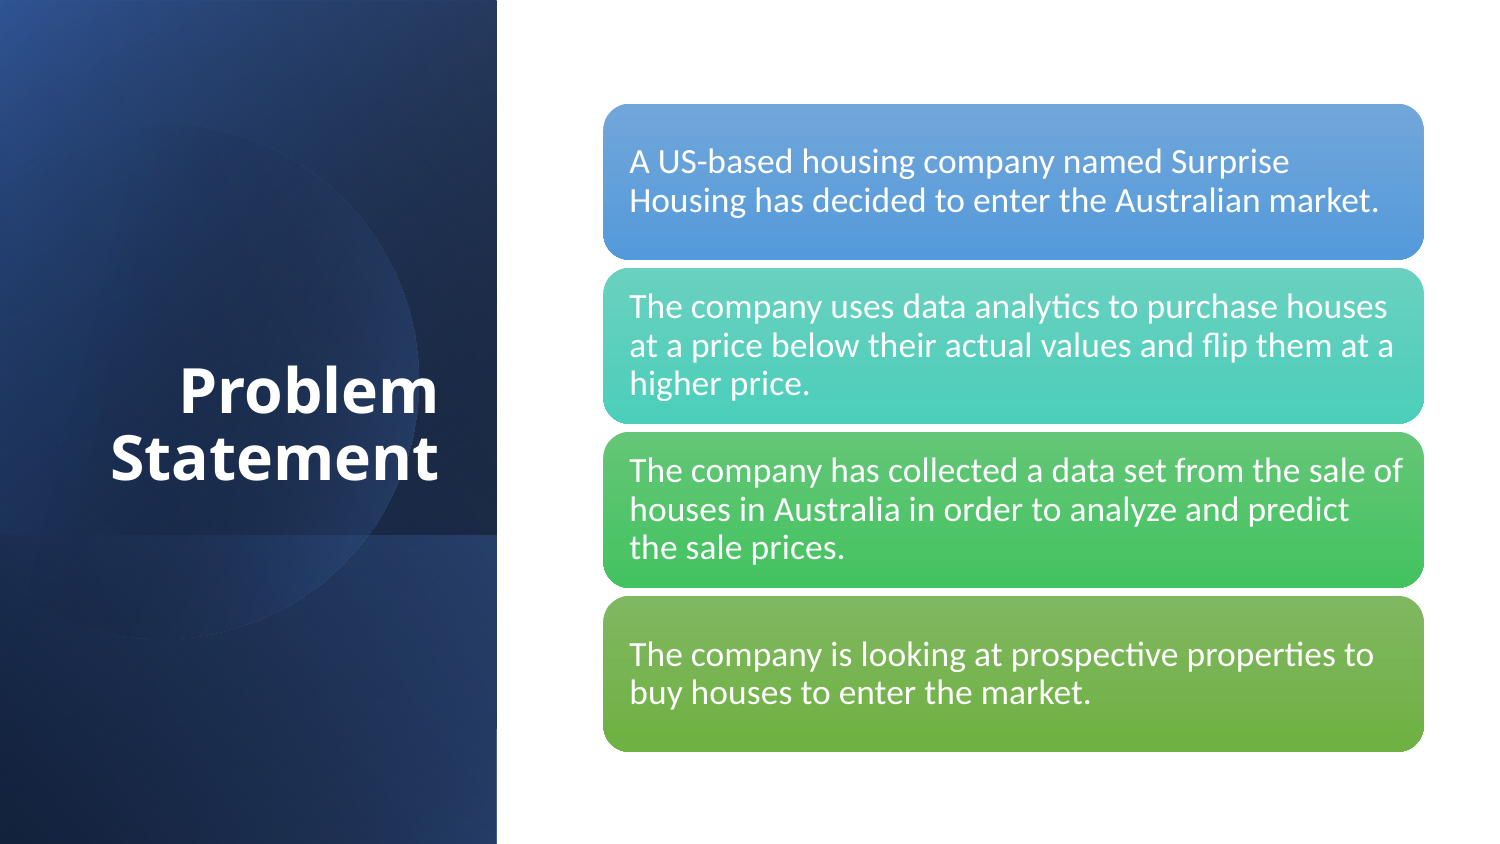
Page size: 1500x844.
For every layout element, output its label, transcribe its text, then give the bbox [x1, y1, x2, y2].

text_box [498, 0, 1500, 844]
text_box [603, 92, 1424, 764]
title Problem Statement [72, 207, 456, 502]
text_box [0, 0, 498, 844]
